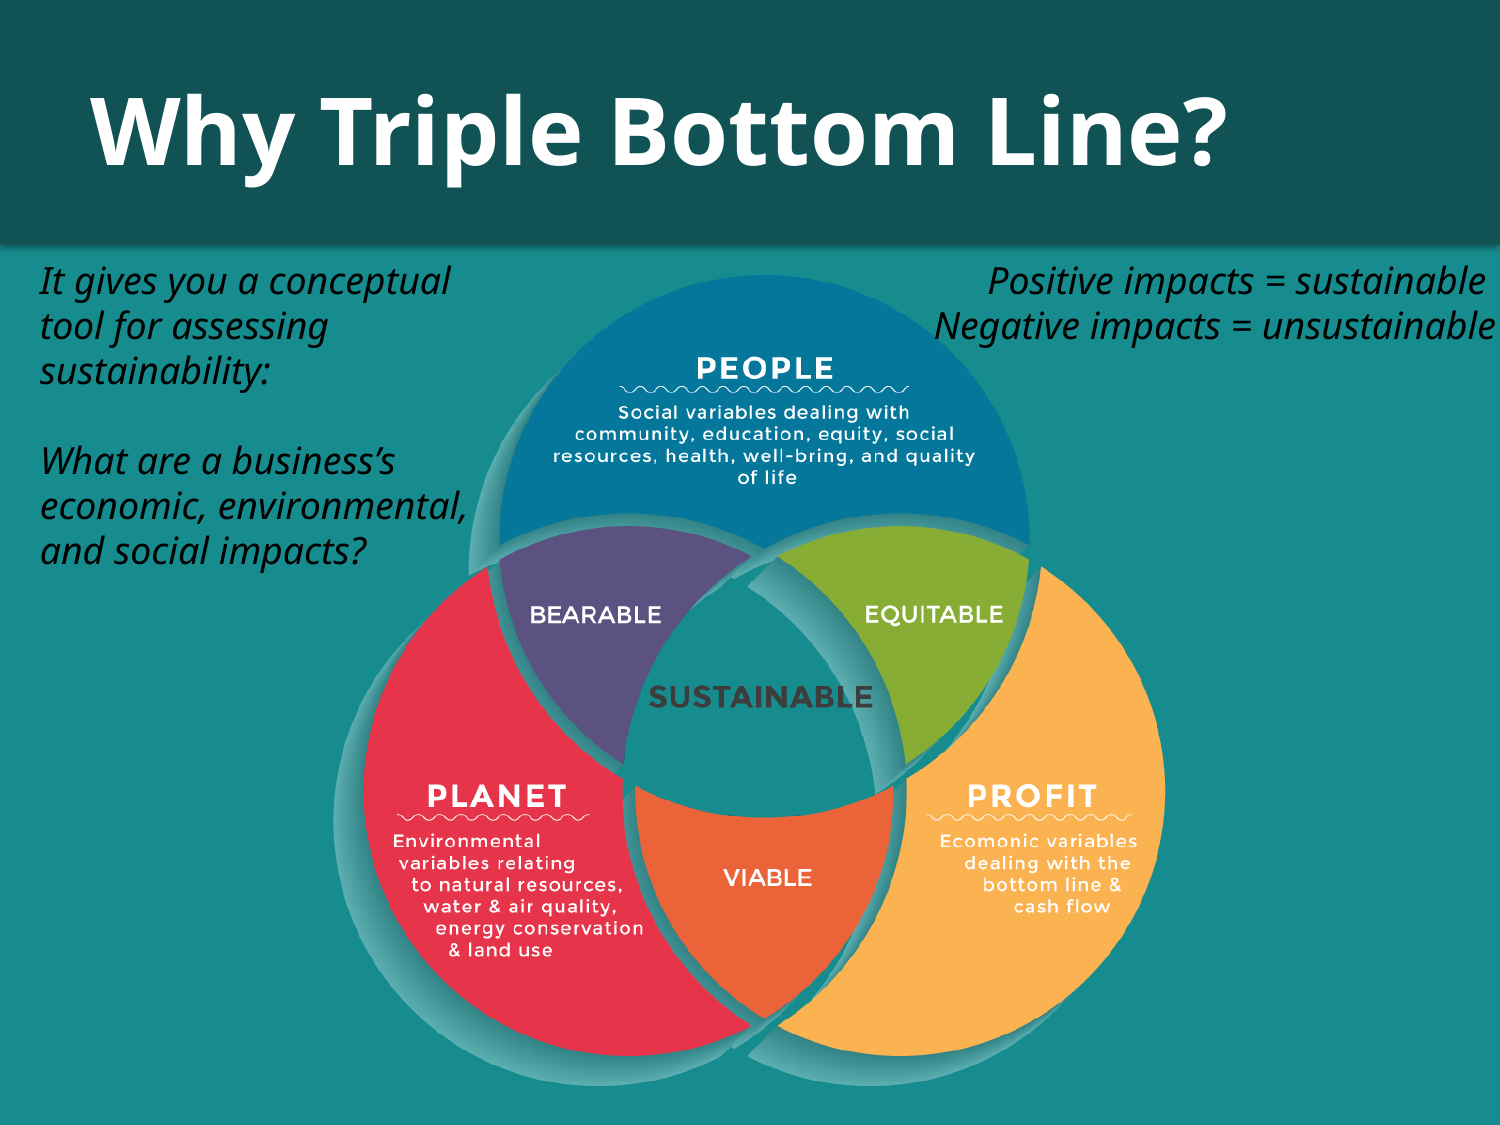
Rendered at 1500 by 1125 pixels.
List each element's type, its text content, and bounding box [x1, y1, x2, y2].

title Why Triple Bottom Line? [75, 25, 1425, 231]
picture [327, 267, 1173, 1113]
text_box Positive impacts = sustainable Negative impacts = unsustainable [918, 249, 1500, 355]
text_box It gives you a conceptual tool for assessing sustainability: What are a business’s economic, environmental, and social impacts? [24, 249, 498, 580]
